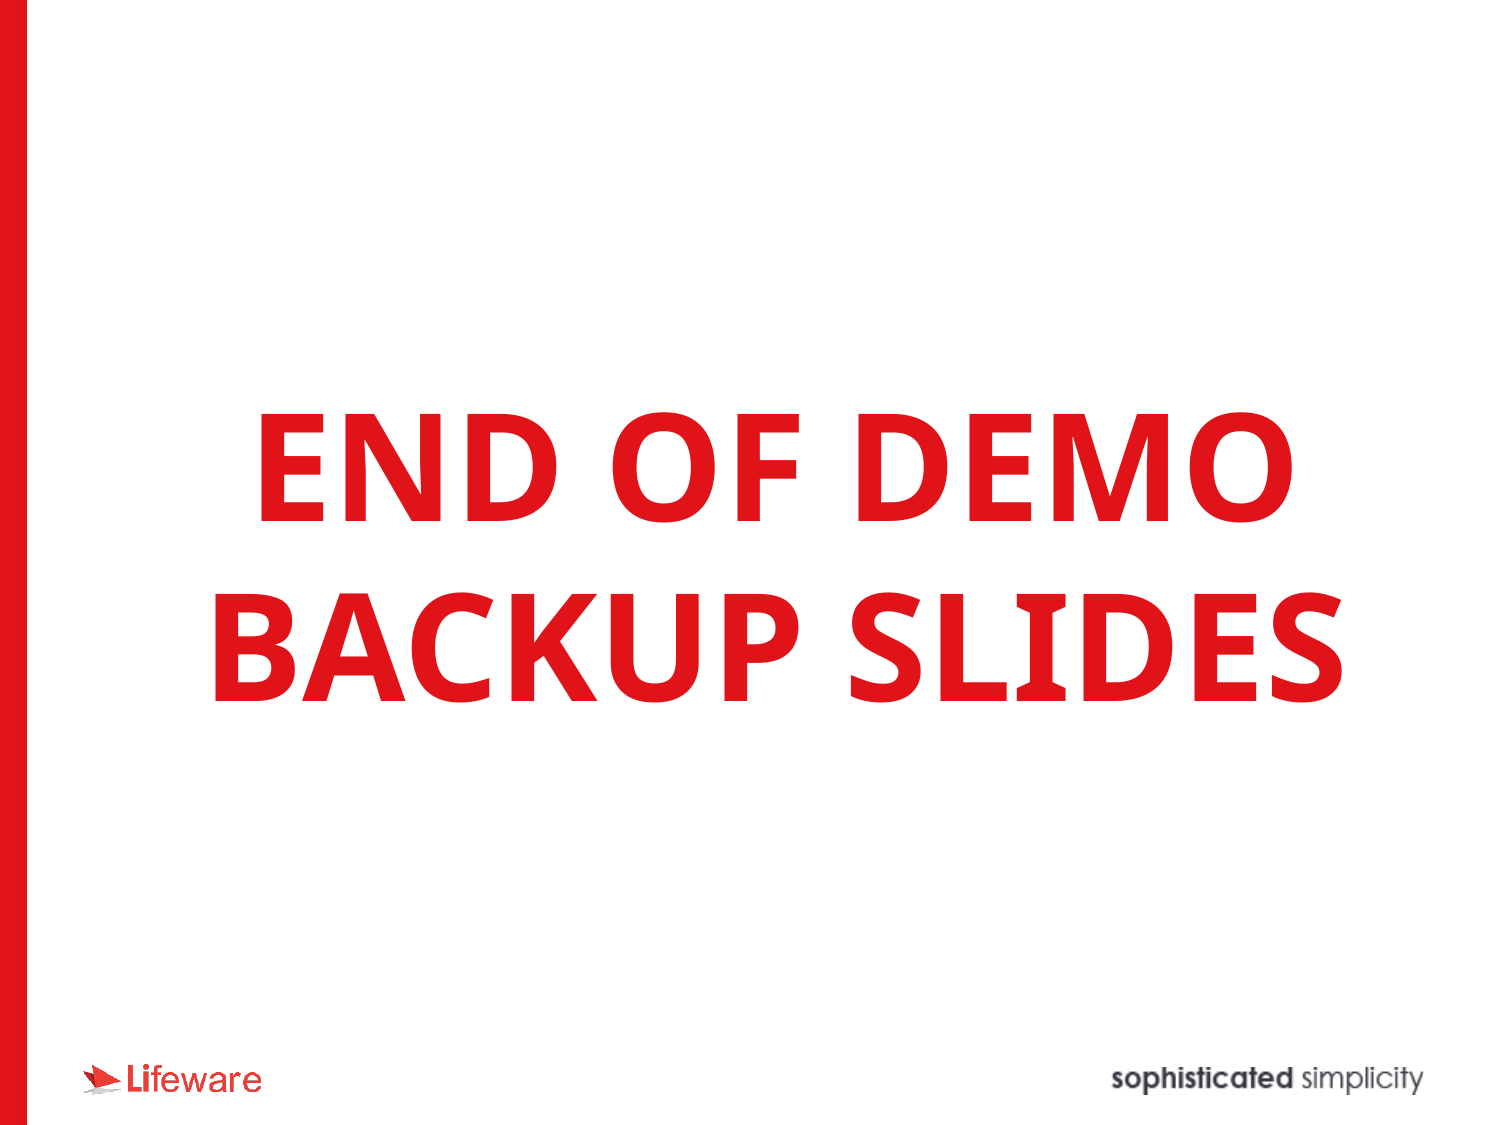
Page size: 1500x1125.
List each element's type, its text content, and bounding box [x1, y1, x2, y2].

picture [0, 0, 27, 1125]
picture [1110, 1067, 1424, 1095]
title END OF DEMO BACKUP SLIDES [100, 491, 1451, 611]
picture [78, 1011, 269, 1125]
